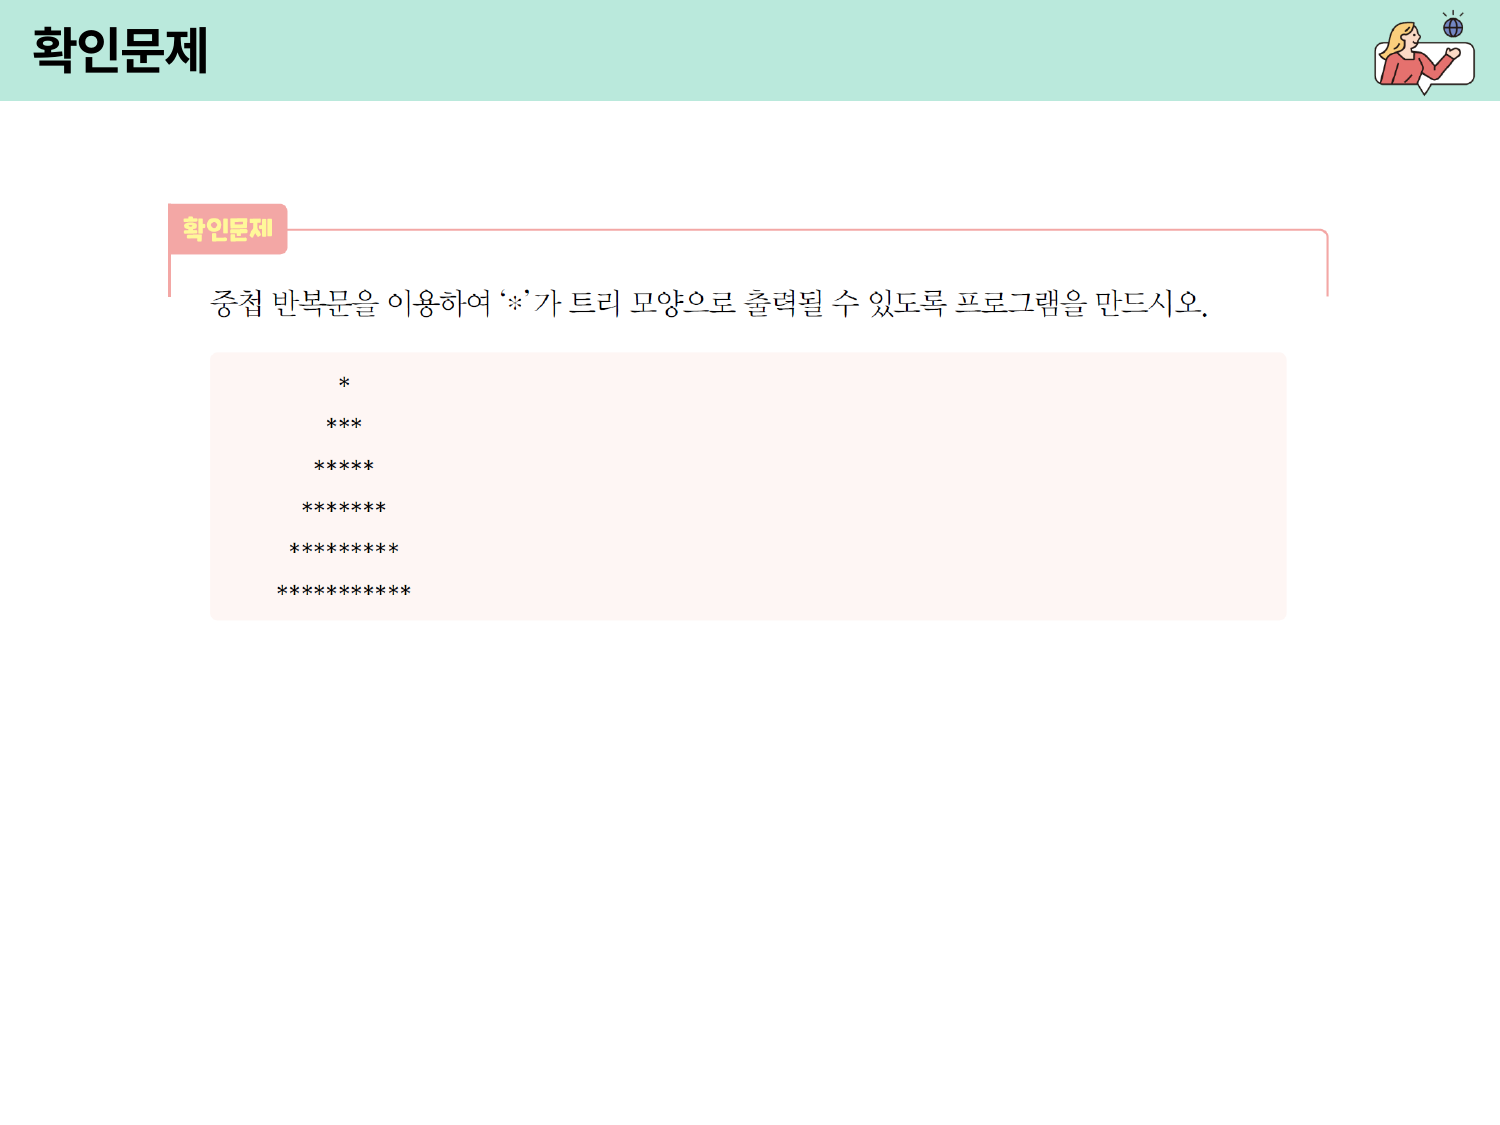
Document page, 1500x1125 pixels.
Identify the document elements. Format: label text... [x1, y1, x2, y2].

title 확인문제 [17, 10, 1295, 89]
picture [1359, 0, 1500, 97]
picture [164, 196, 1336, 634]
